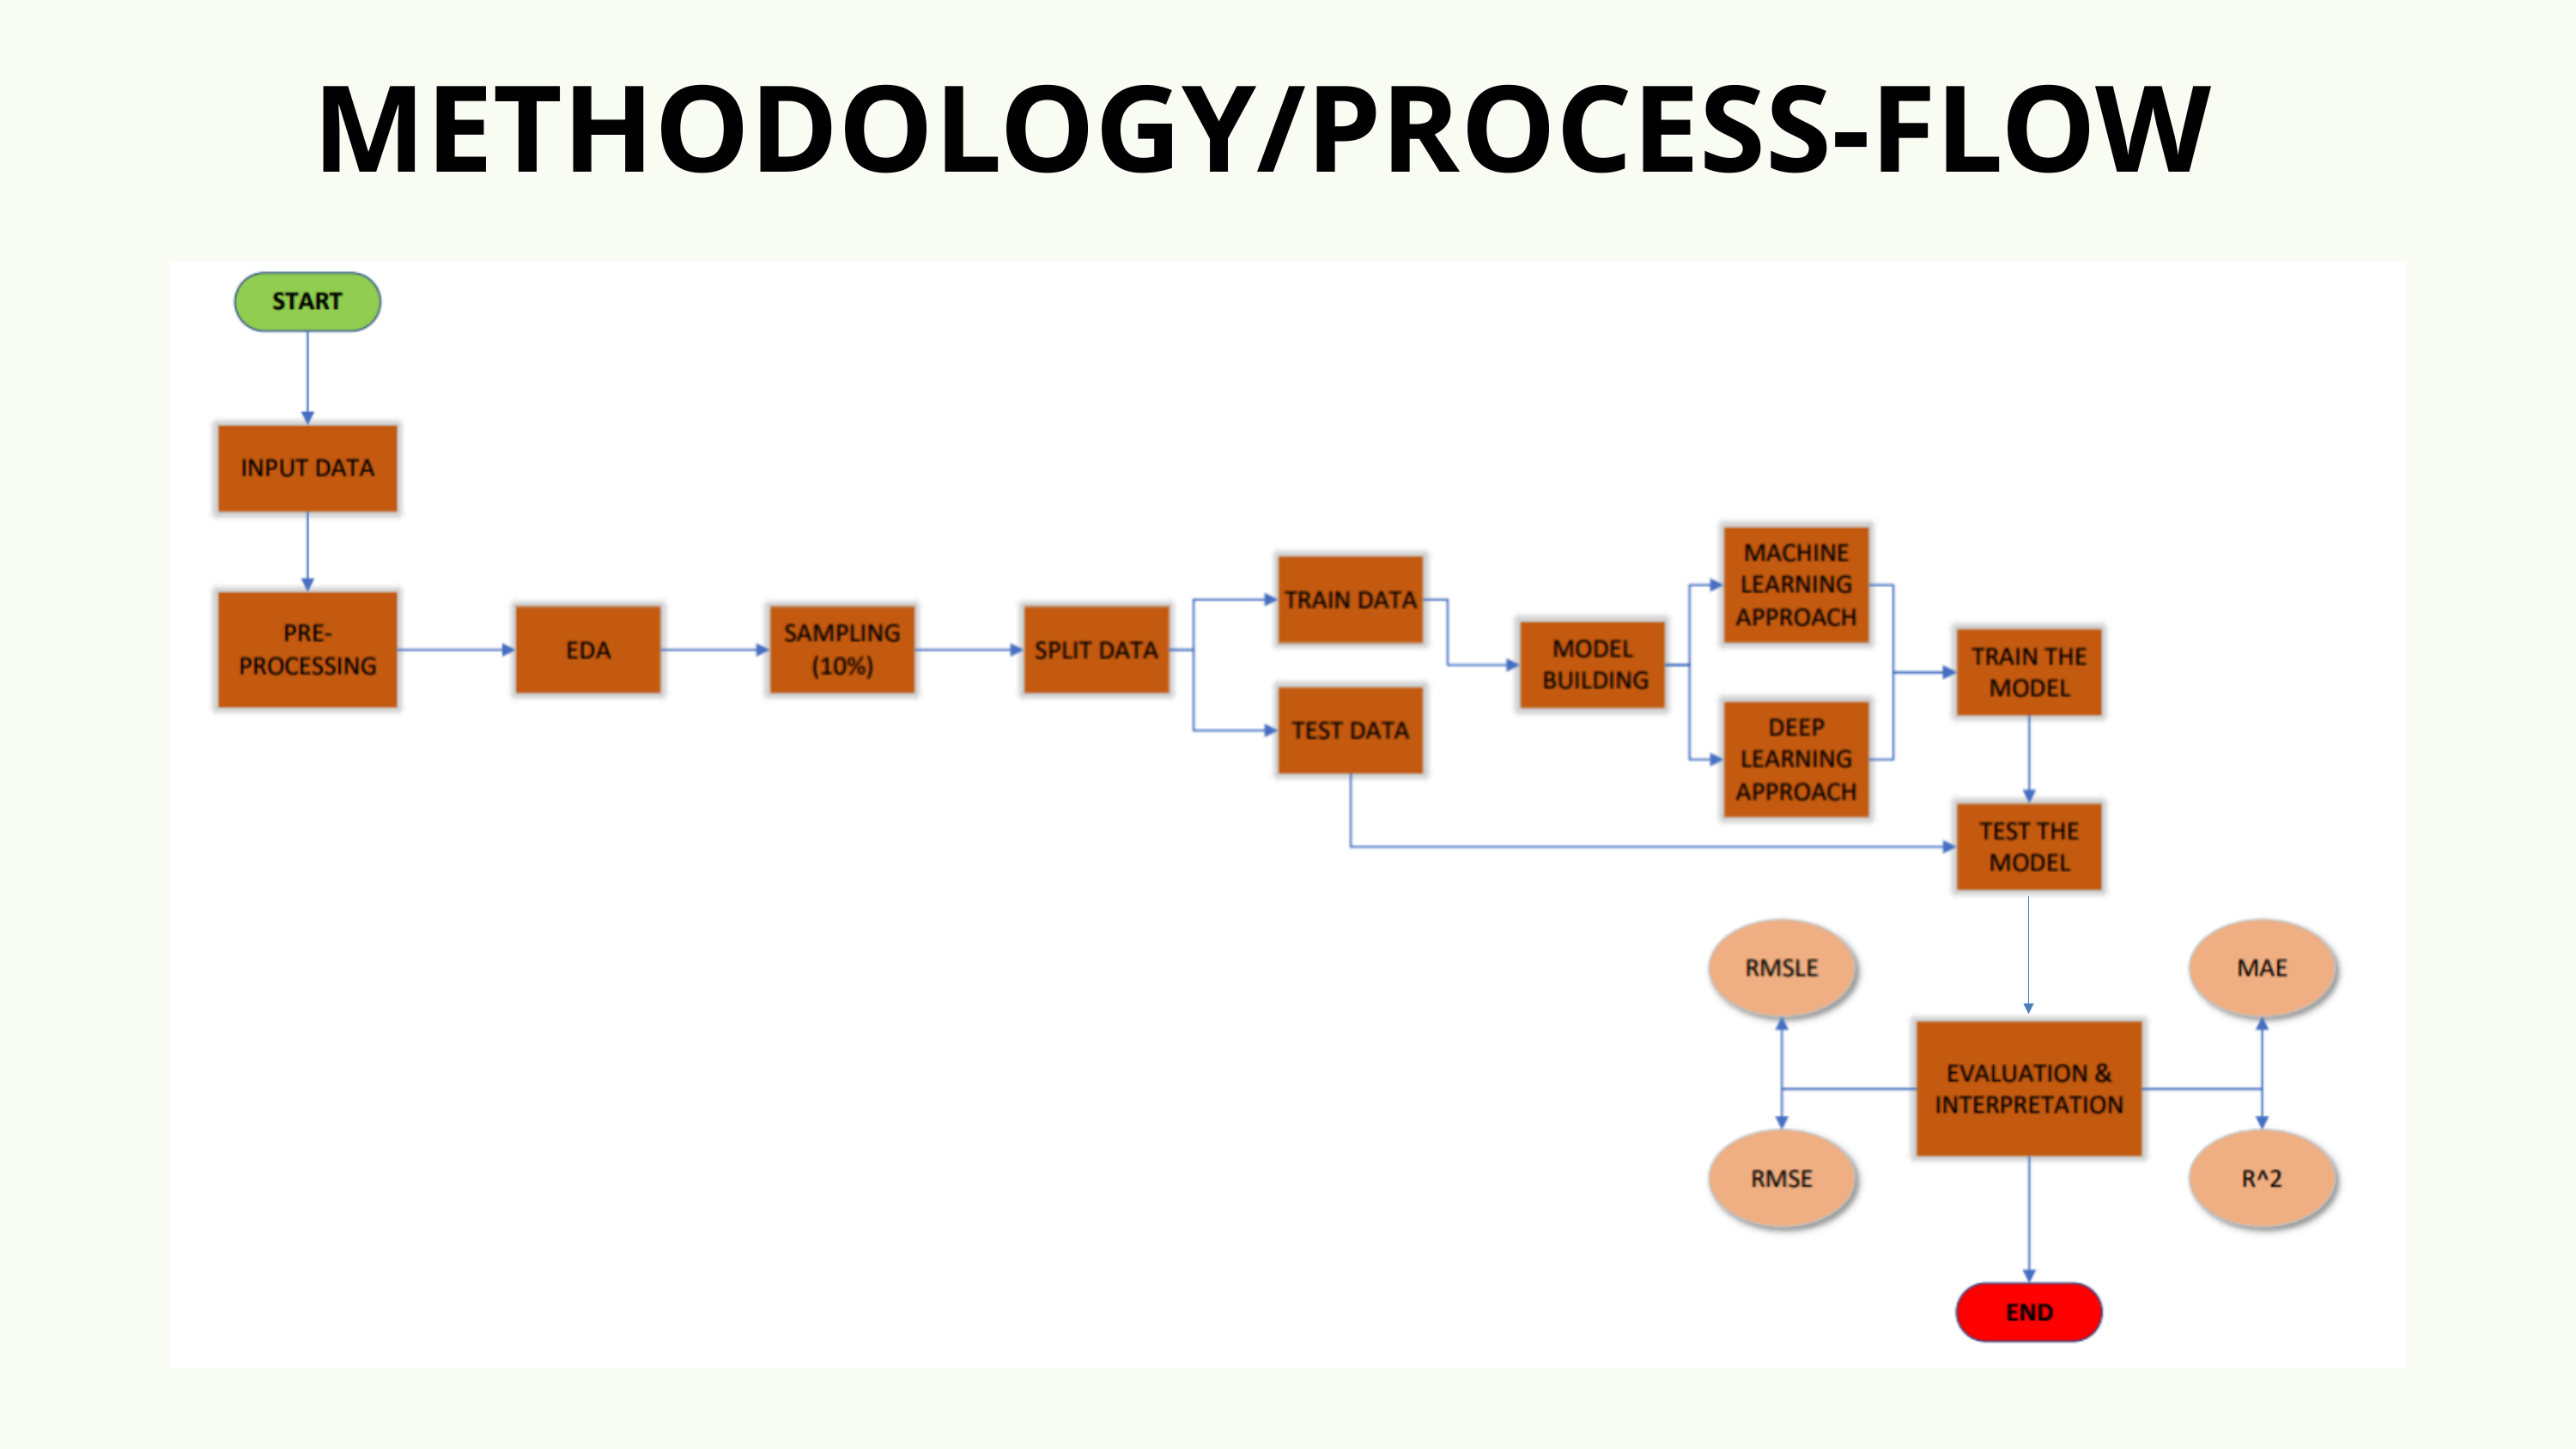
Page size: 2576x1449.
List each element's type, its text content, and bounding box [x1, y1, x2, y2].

text_box METHODOLOGY/PROCESS-FLOW [313, 52, 2263, 341]
text_box [169, 261, 2407, 1368]
